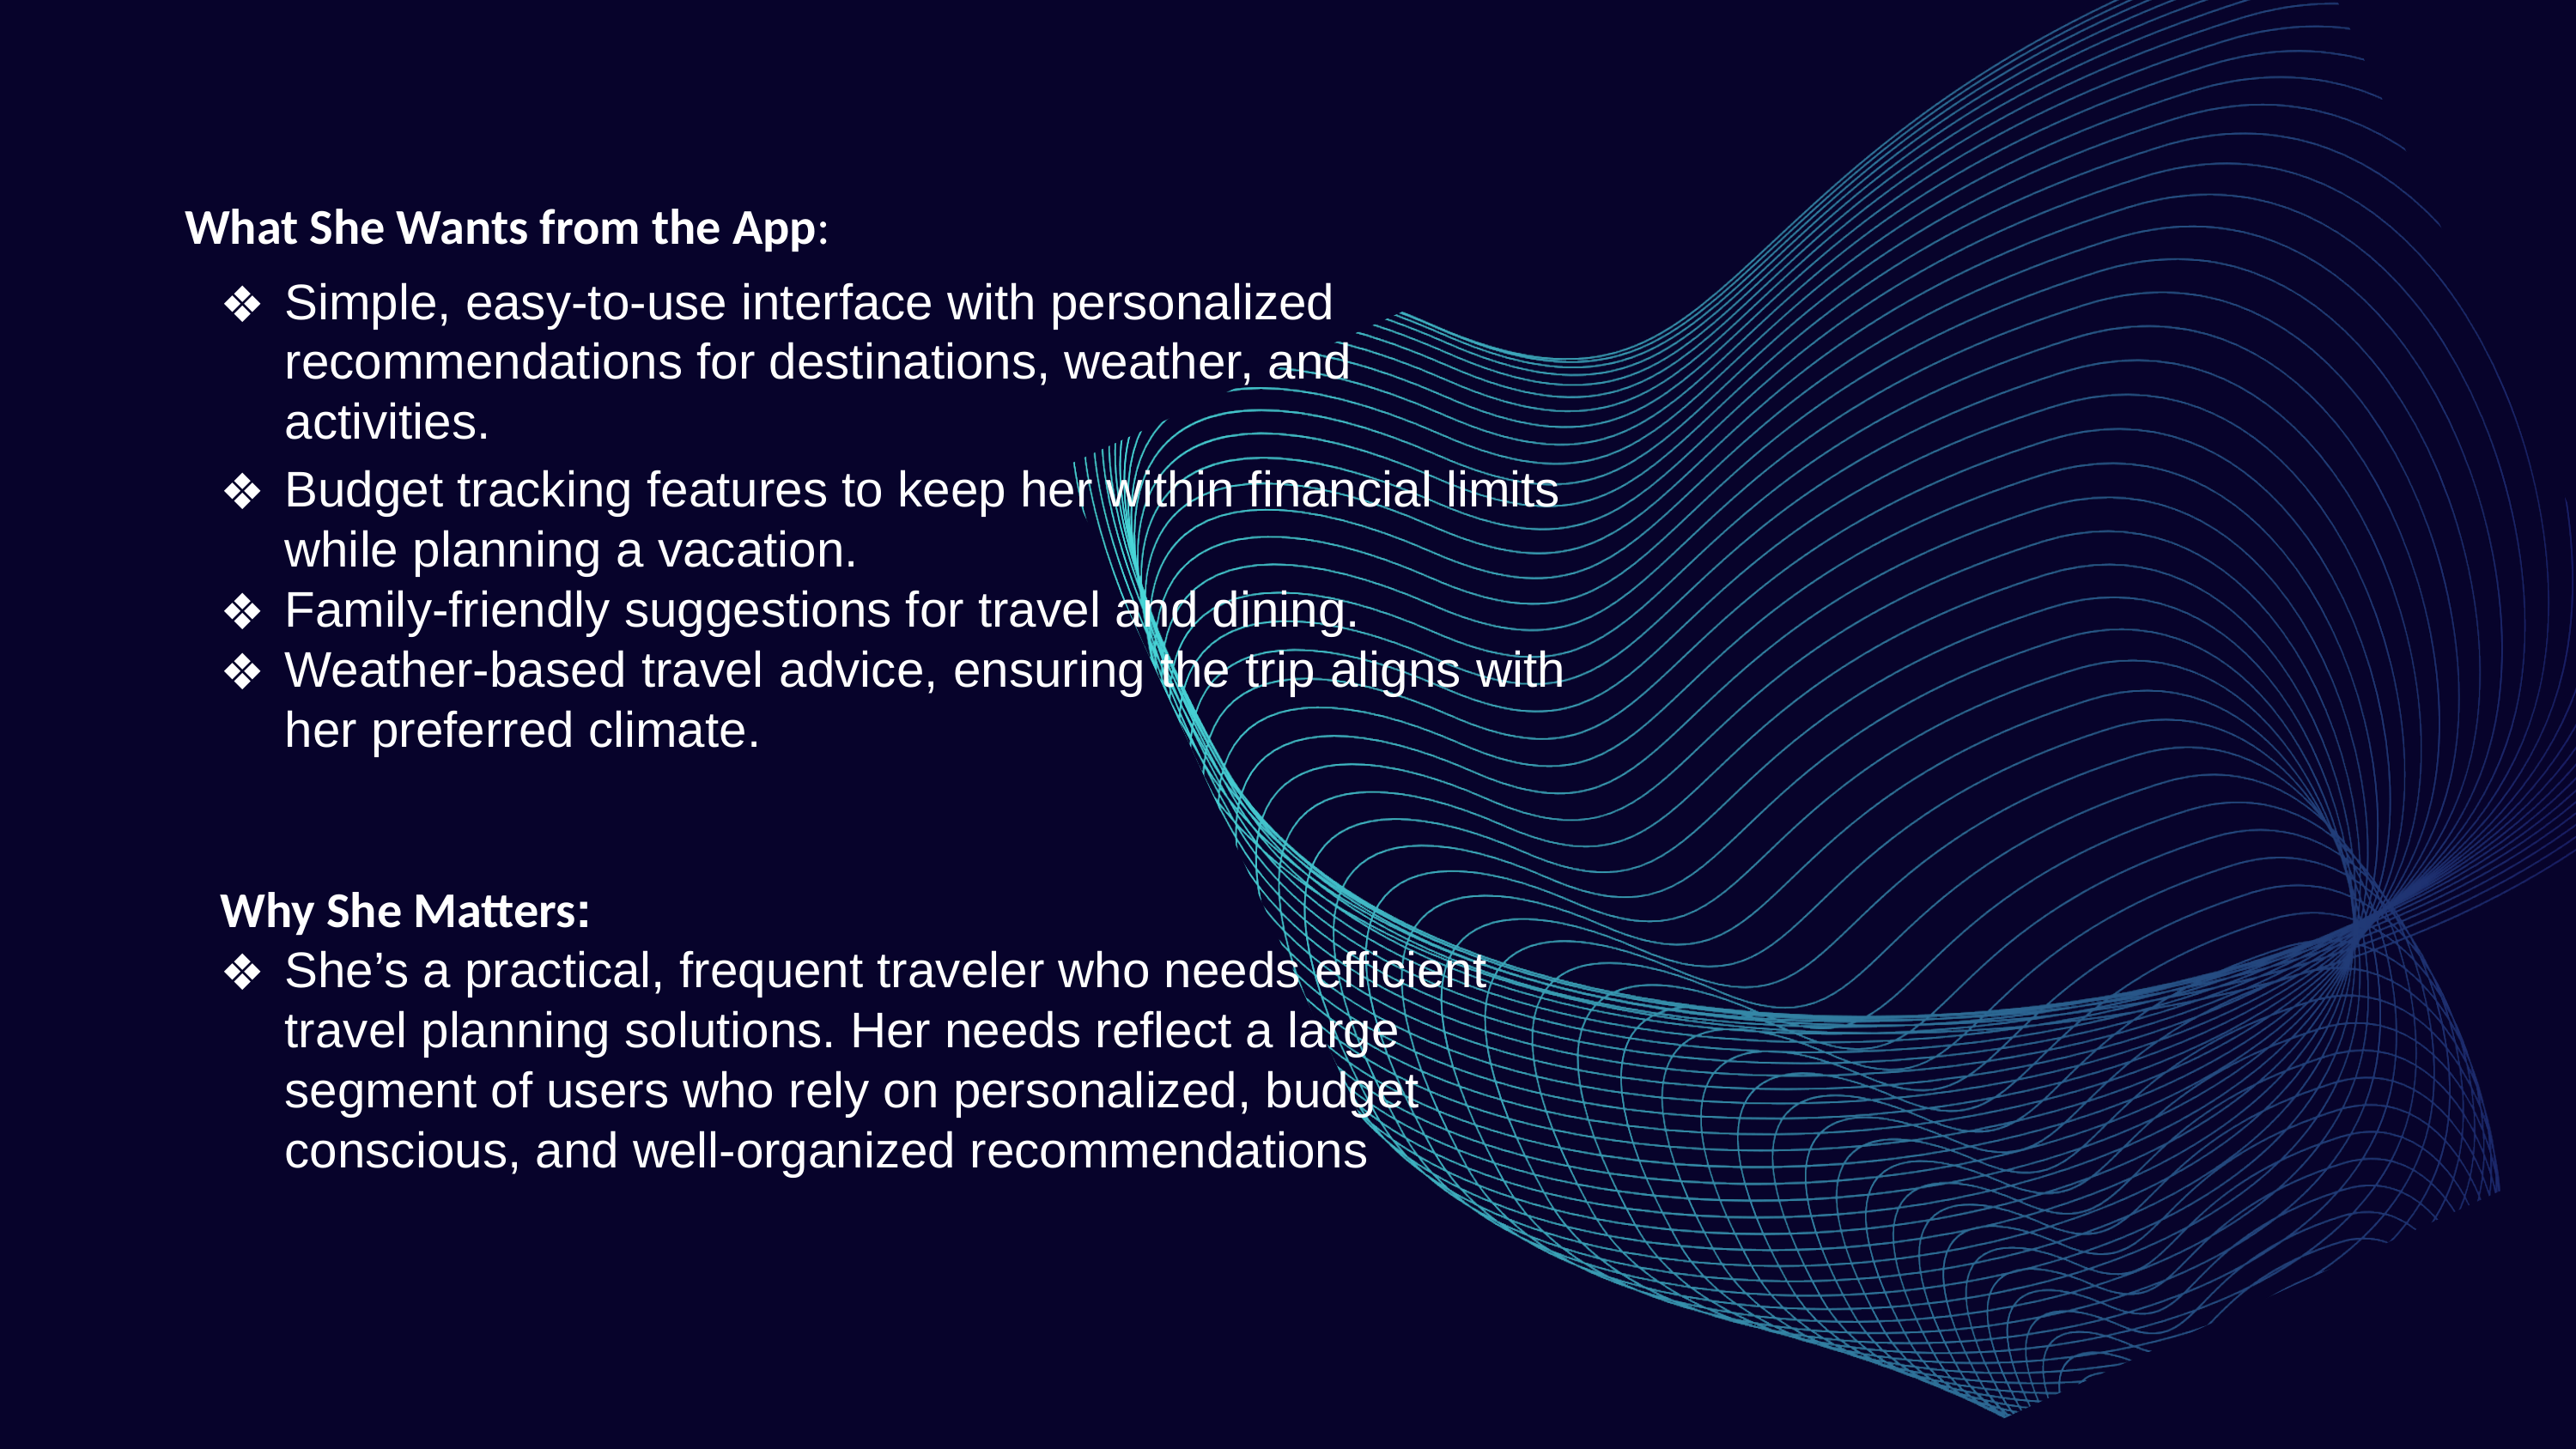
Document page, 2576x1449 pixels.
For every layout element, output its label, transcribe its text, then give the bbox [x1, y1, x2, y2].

text_box [1391, 0, 2576, 1449]
text_box What She Wants from the App: Simple, easy-to-use interface with personalized recommendations for destinations, weather, and activities. Budget tracking features to keep her within financial limits while planning a vacation. Family-friendly suggestions for travel and dining. Weather-based travel advice, ensuring the trip aligns with her preferred climate. Why She Matters: She’s a practical, frequent traveler who needs efficient travel planning solutions. Her needs reflect a large segment of users who rely on personalized, budget conscious, and well-organized recommendations [171, 187, 1581, 1185]
